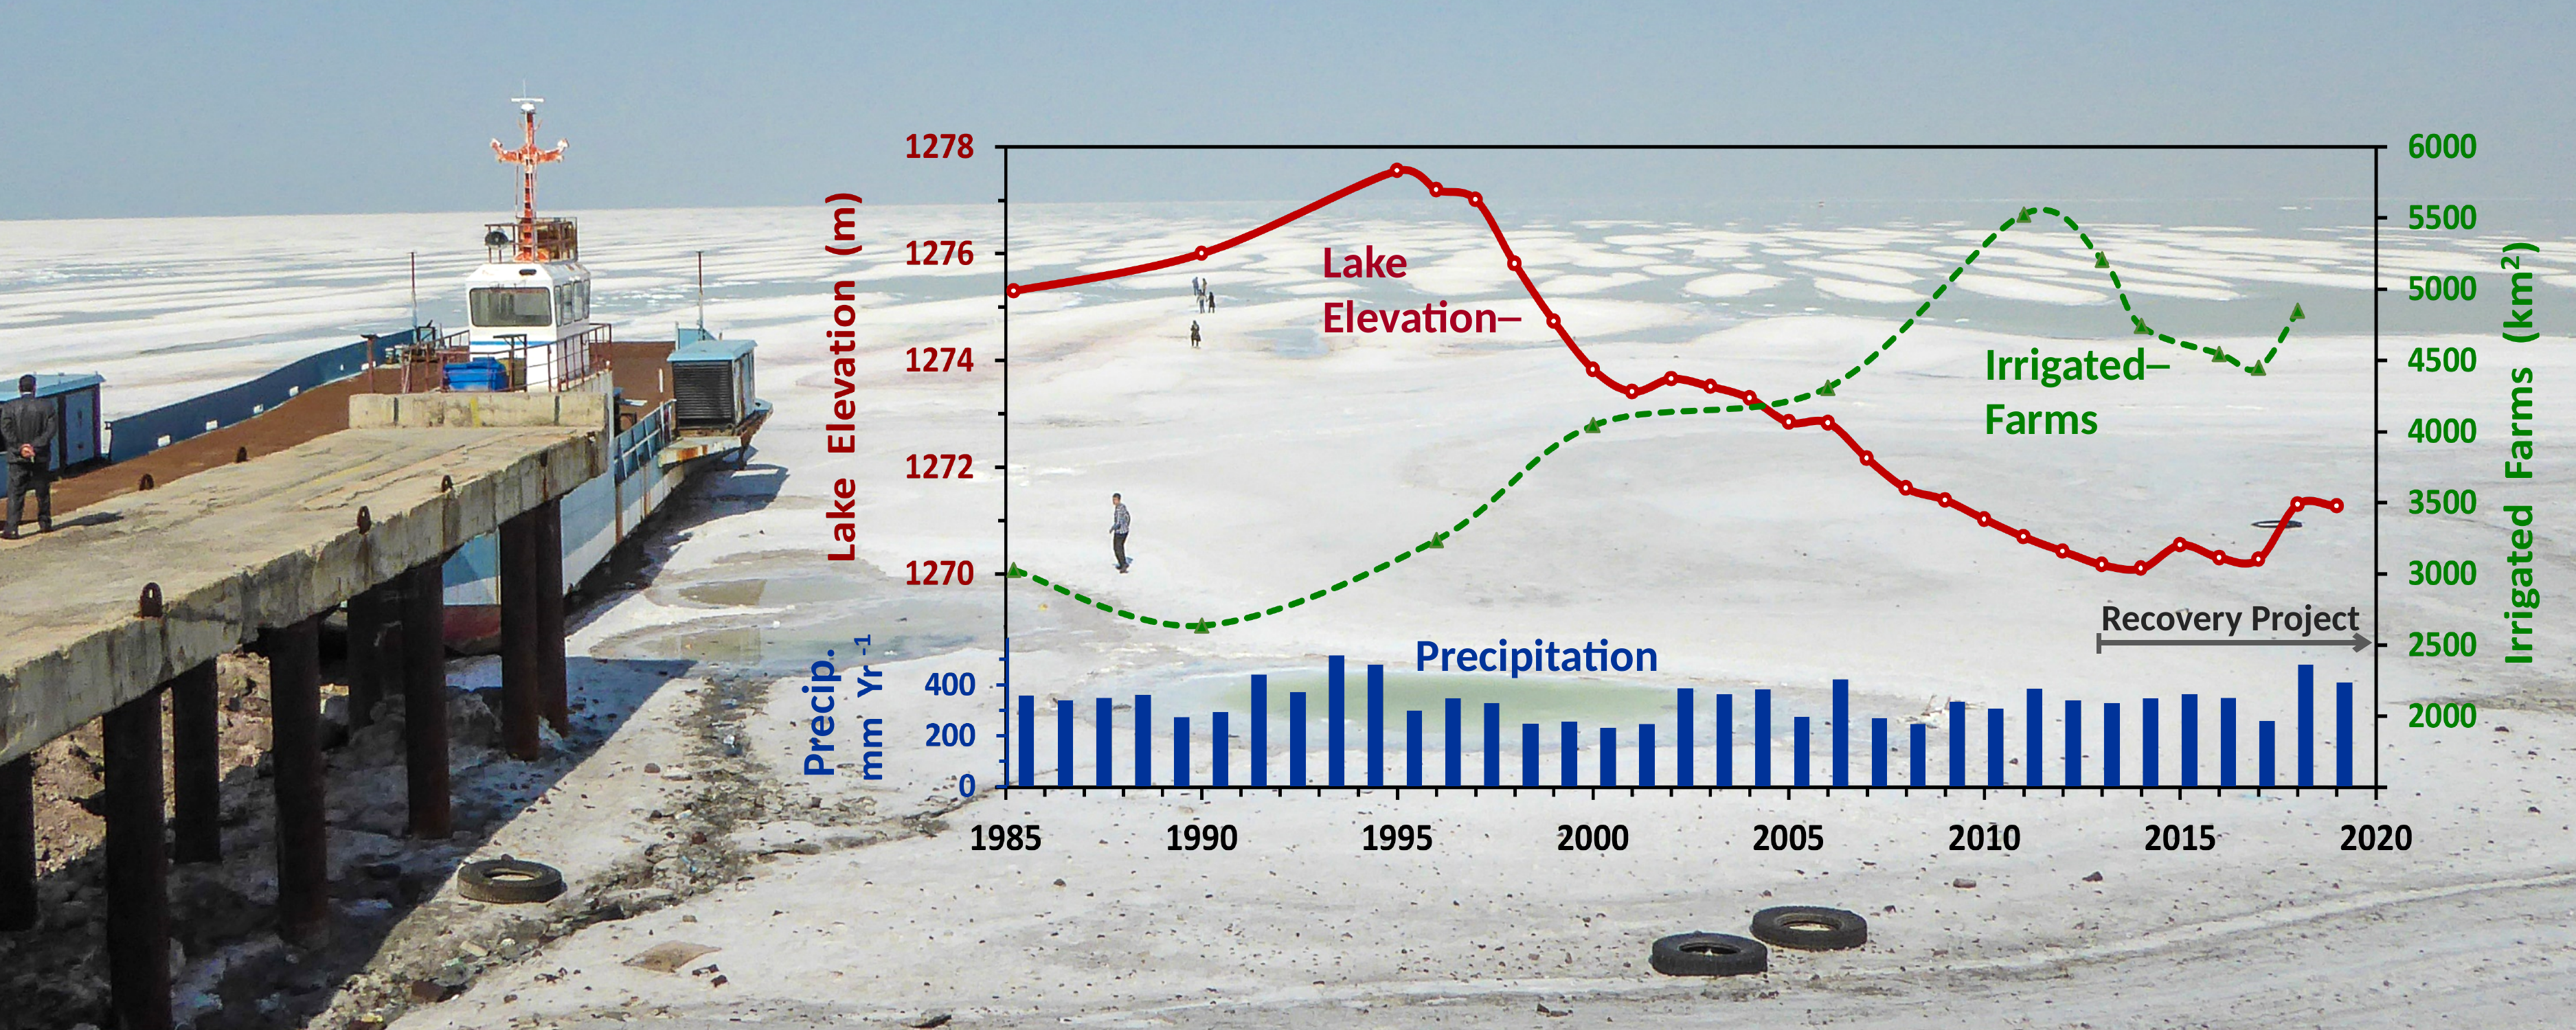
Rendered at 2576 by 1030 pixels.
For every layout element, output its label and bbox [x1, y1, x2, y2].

list [0, 0, 2576, 1030]
picture [802, 111, 2555, 871]
